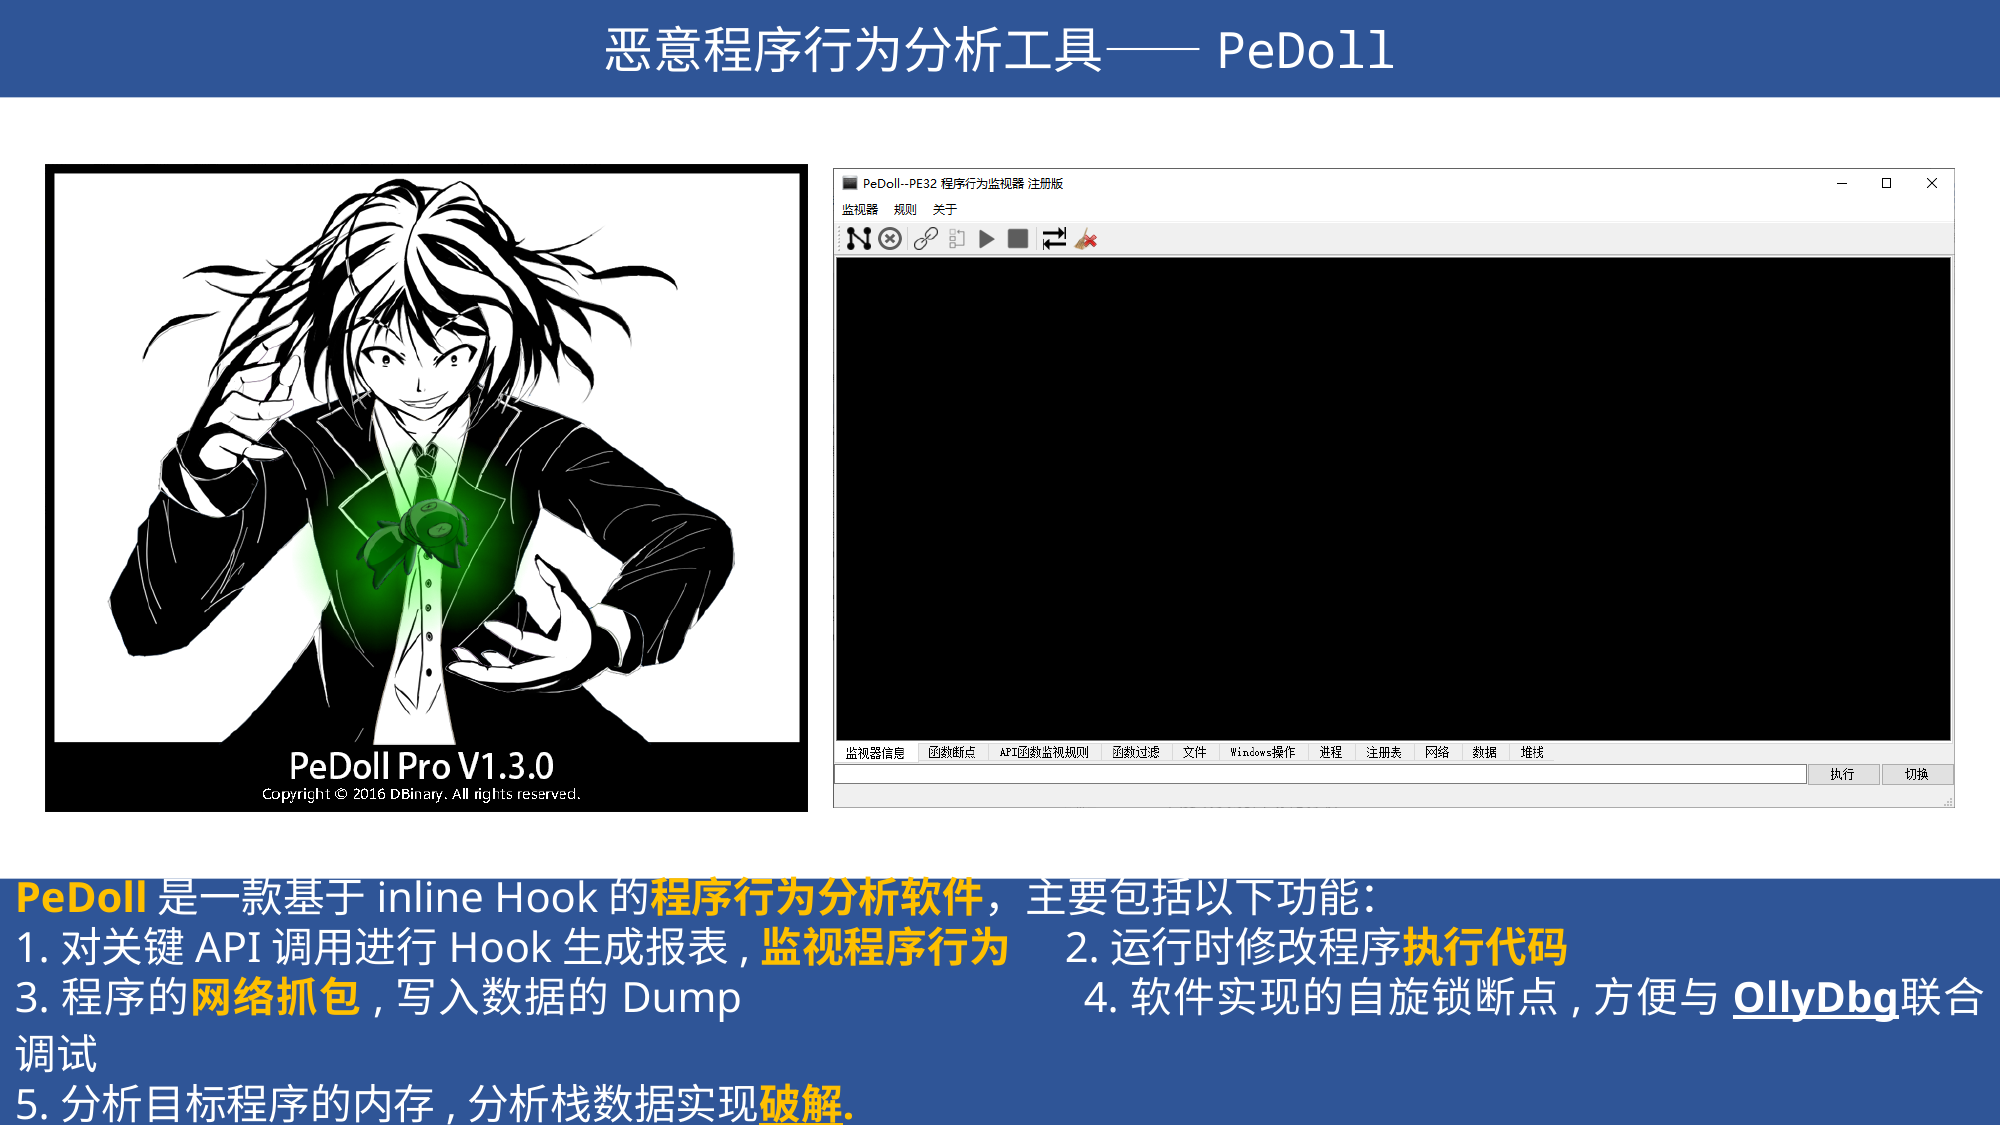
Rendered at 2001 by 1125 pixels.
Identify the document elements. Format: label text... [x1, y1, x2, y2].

picture [45, 164, 808, 812]
picture [832, 168, 1955, 808]
text_box 恶意程序行为分析工具——PeDoll [0, 0, 2000, 98]
text_box PeDoll是一款基于inline Hook的程序行为分析软件，主要包括以下功能： 1.对关键API调用进行Hook生成报表,监视程序行为 2.运行时修改程序执行代码 3.程序的网络抓包,写入数据的Dump 4.软件实现的自旋锁断点,方便与OllyDbg联合调试 5.分析目标程序的内存,分析栈数据实现破解. [0, 878, 2000, 1125]
